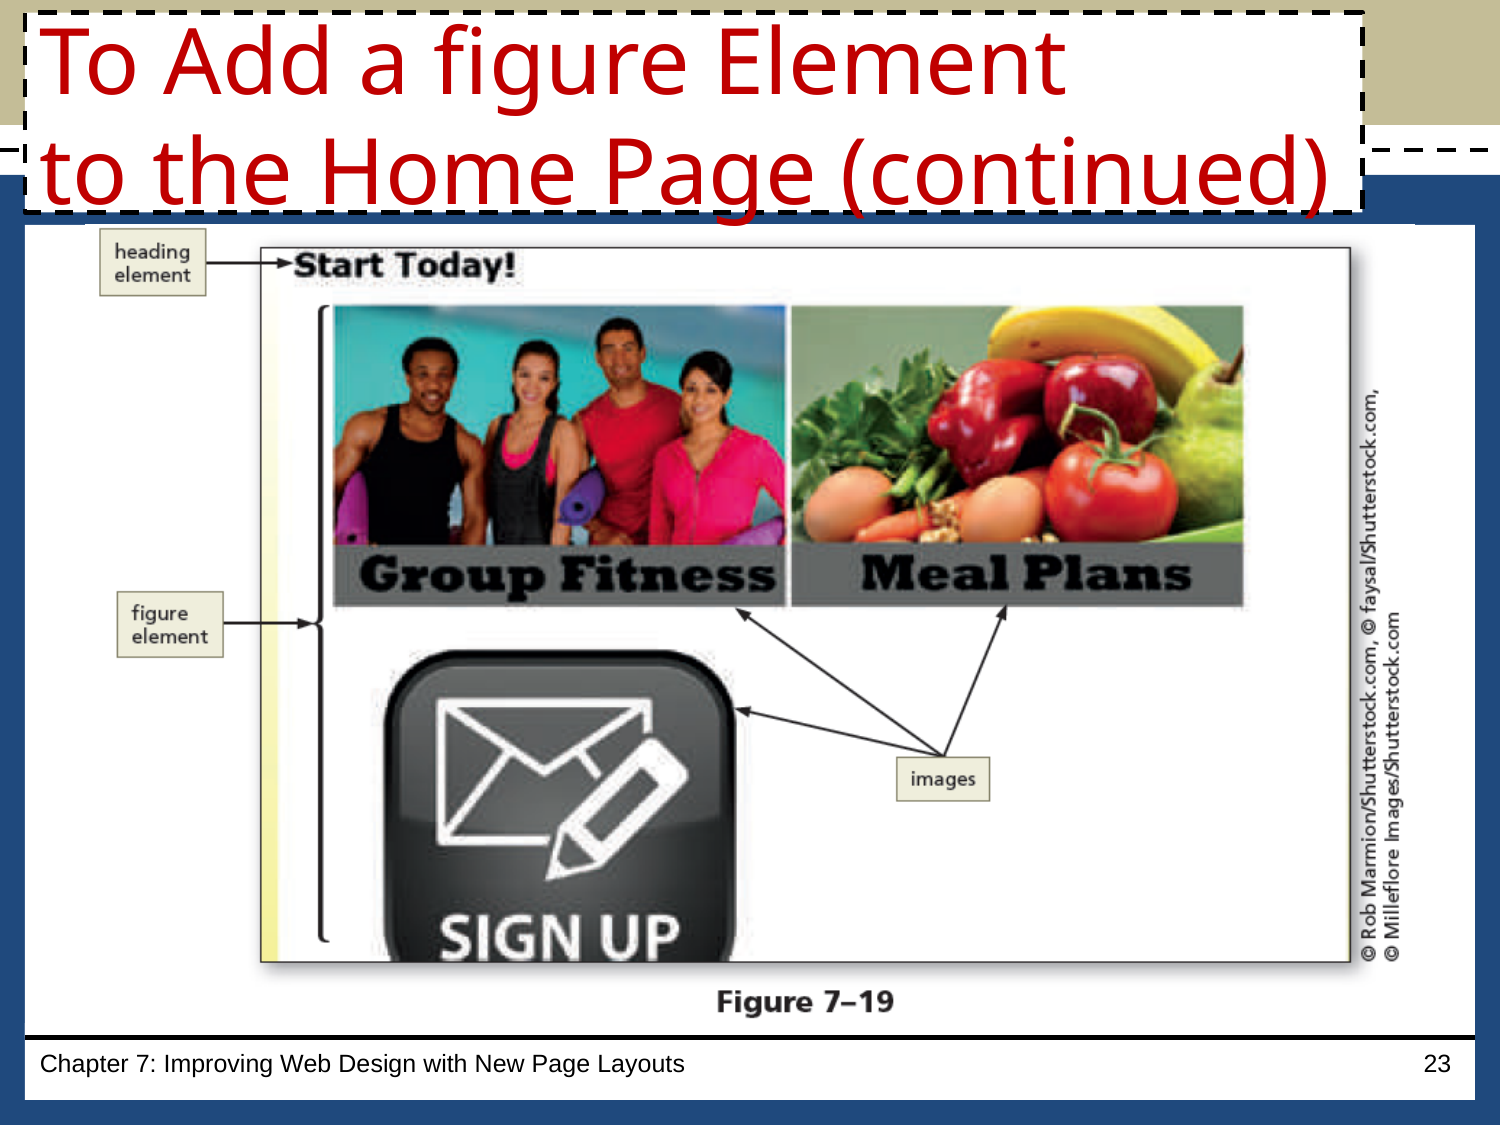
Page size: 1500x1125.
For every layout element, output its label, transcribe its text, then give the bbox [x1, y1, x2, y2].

title To Add a figure Element to the Home Page (continued) [23, 10, 1365, 215]
footer Chapter 7: Improving Web Design with New Page Layouts [24, 1040, 1400, 1100]
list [84, 224, 1416, 1024]
slide_number 23 [1400, 1040, 1475, 1100]
